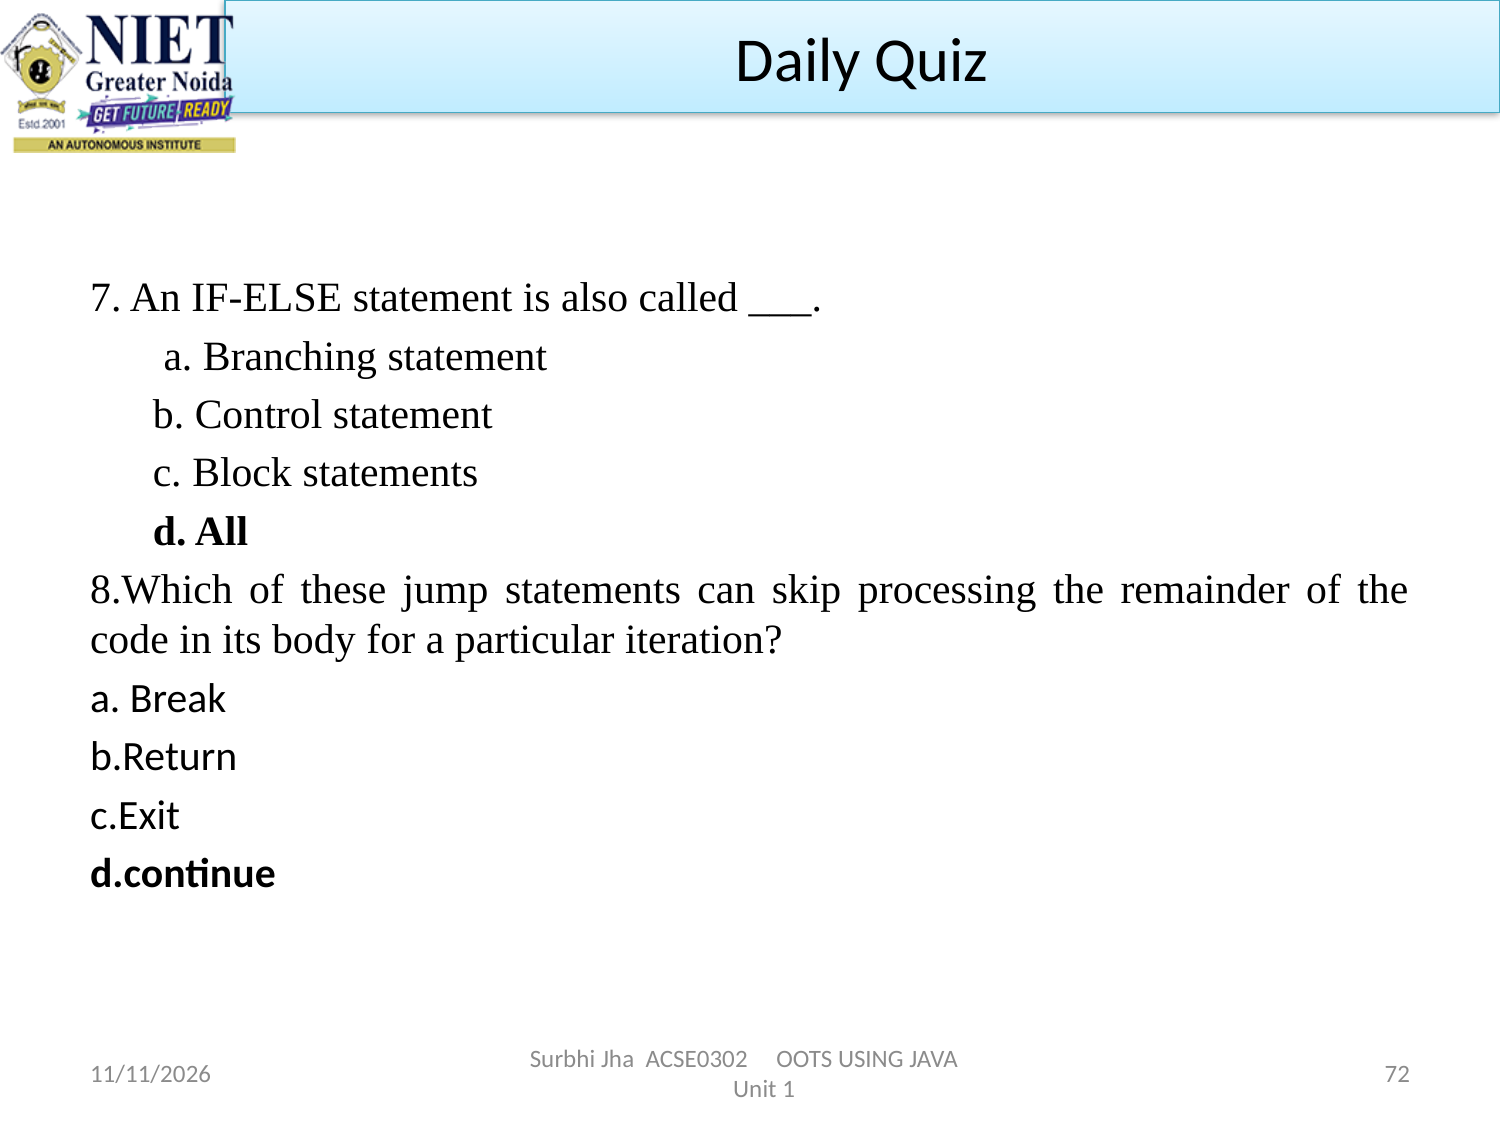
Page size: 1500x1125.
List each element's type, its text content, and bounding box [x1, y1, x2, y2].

footer Surbhi Jha ACSE0302 OOTS USING JAVA Unit 1 [512, 1042, 988, 1103]
picture [0, 13, 237, 153]
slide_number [75, 1042, 425, 1103]
text_box Daily Quiz [224, 0, 1500, 113]
slide_number 72 [1074, 1042, 1425, 1103]
list 7. An IF-ELSE statement is also called ___. a. Branching statement b. Control statement c. Block statements d. All 8.Which of these jump statements can skip processing the remainder of the code in its body for a particular iteration? a. Break b.Return c.Exit d.continue [75, 262, 1425, 1005]
